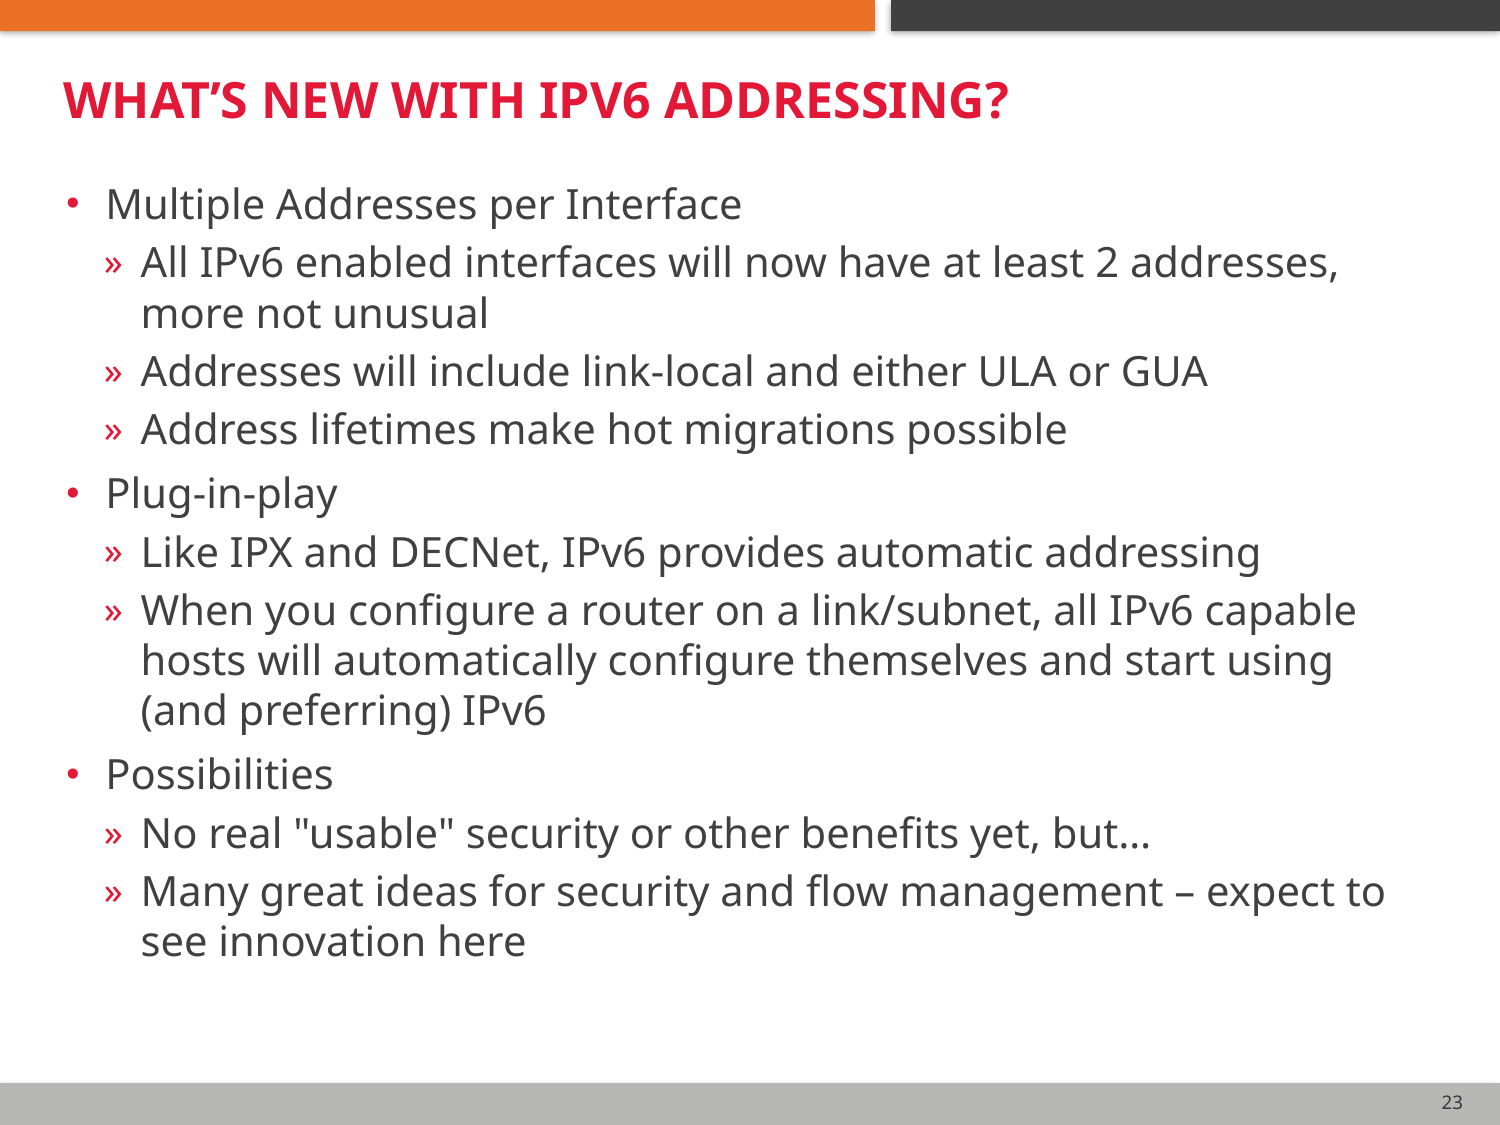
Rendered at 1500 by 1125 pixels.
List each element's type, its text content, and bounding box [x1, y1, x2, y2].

title what’s new with IPv6 addressing? [48, 54, 1424, 142]
list Multiple Addresses per Interface All IPv6 enabled interfaces will now have at least 2 addresses, more not unusual Addresses will include link-local and either ULA or GUA Address lifetimes make hot migrations possible Plug-in-play Like IPX and DECNet, IPv6 provides automatic addressing When you configure a router on a link/subnet, all IPv6 capable hosts will automatically configure themselves and start using (and preferring) IPv6 Possibilities No real "usable" security or other benefits yet, but… Many great ideas for security and flow management – expect to see innovation here [51, 170, 1425, 1052]
